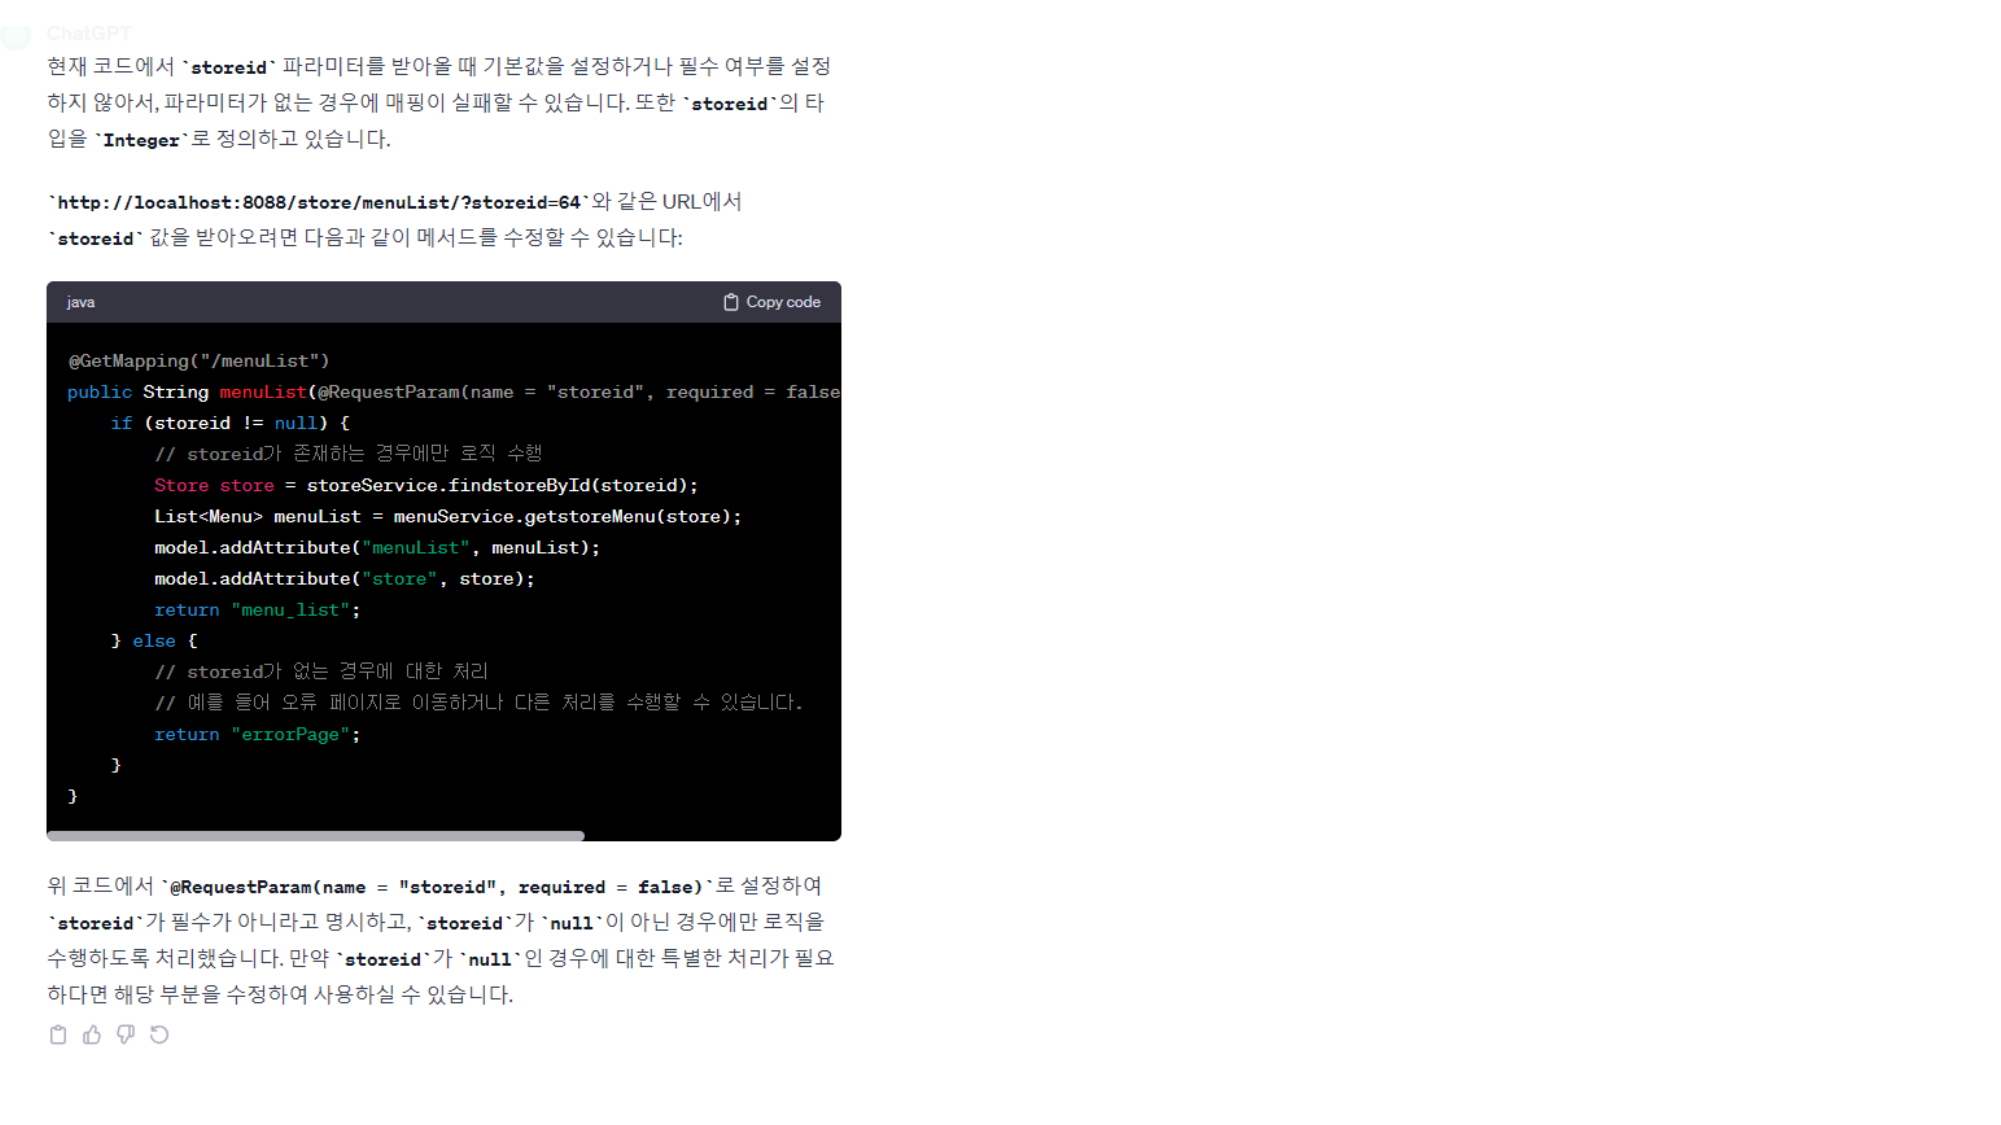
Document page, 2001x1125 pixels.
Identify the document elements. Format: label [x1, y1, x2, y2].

picture [0, 26, 874, 1080]
